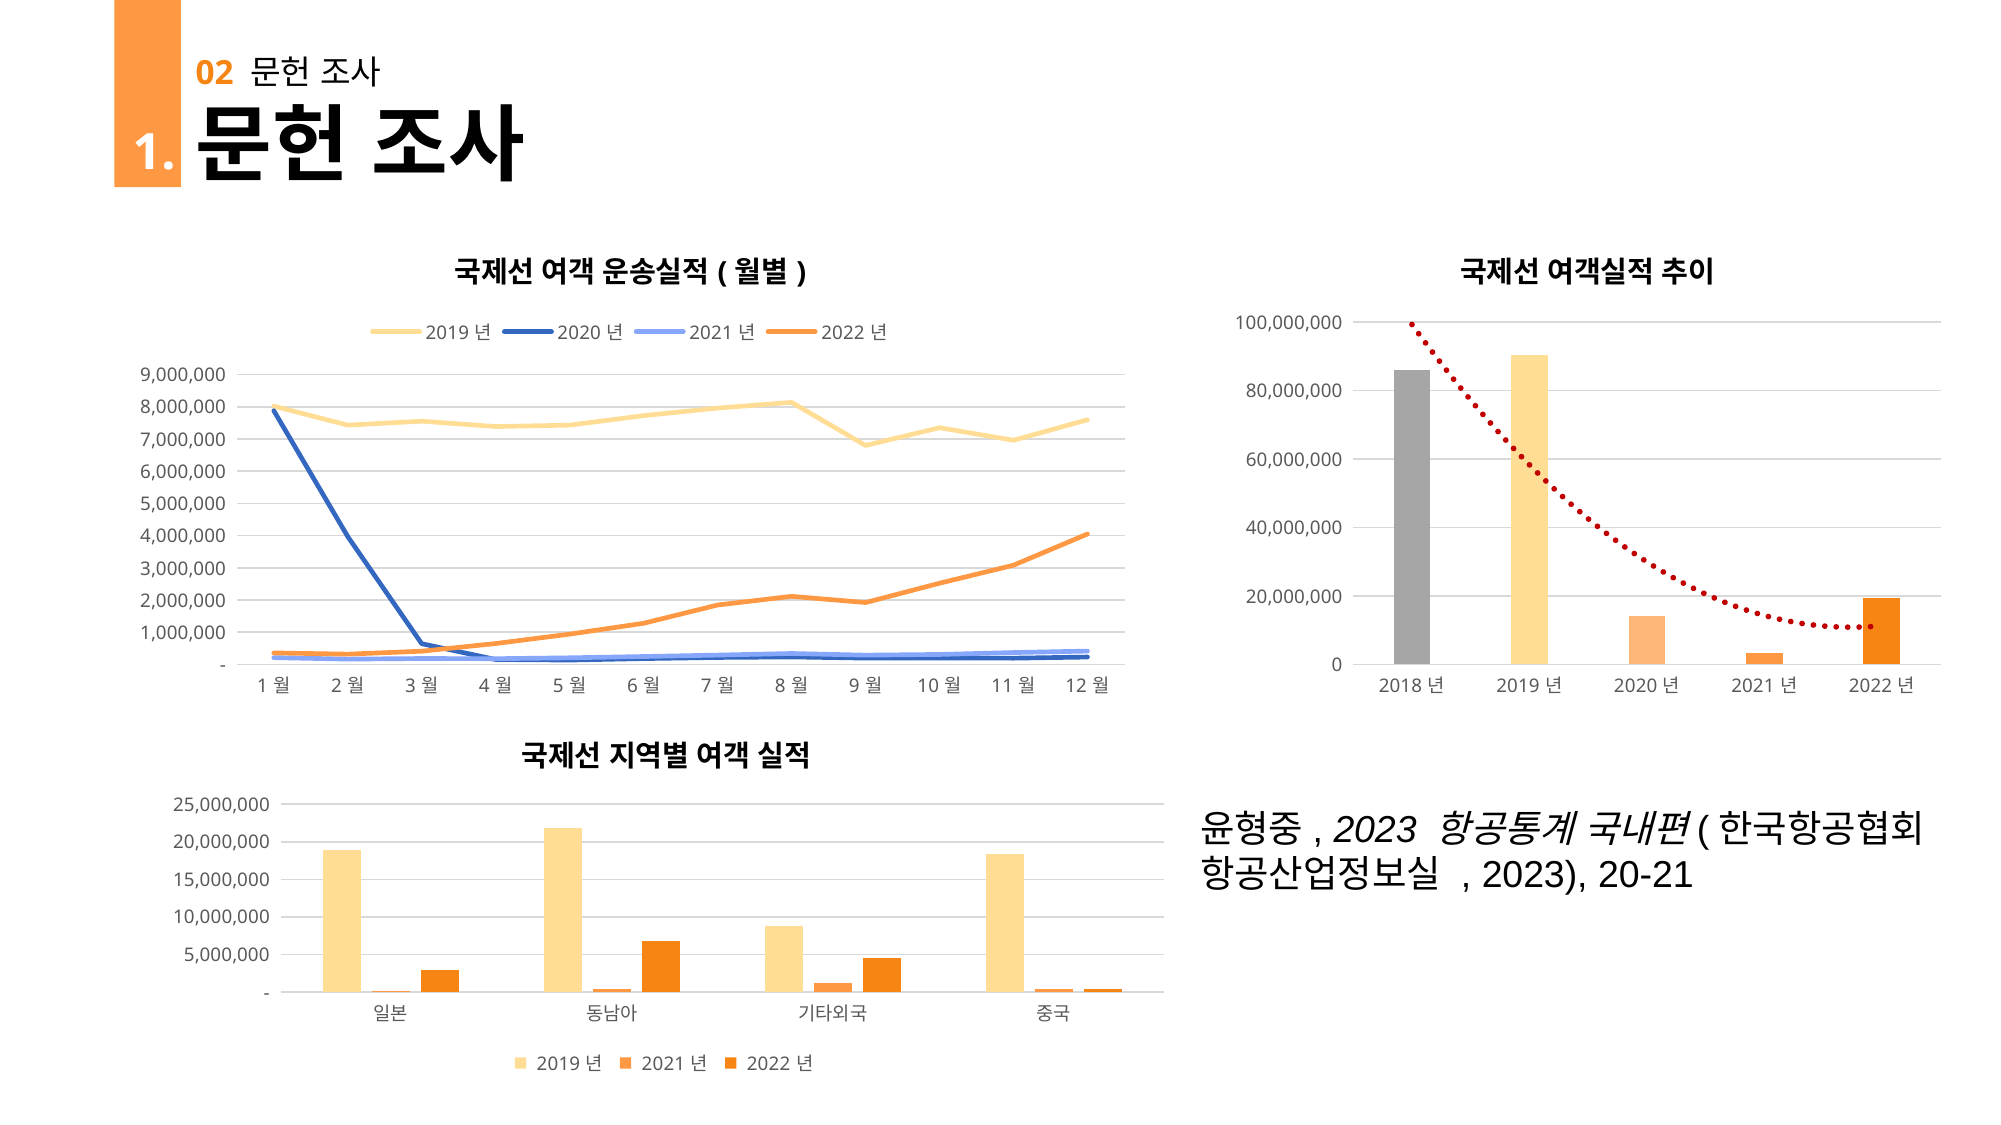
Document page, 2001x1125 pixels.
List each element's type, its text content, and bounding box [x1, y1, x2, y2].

text_box 1. [101, 112, 194, 187]
chart [1219, 221, 1956, 709]
text_box 02 문헌 조사 [180, 44, 717, 100]
text_box 윤형중, 2023 항공통계 국내편(한국항공협회 항공산업정보실 , 2023), 20-21 [1186, 797, 2000, 992]
text_box 문헌 조사 [180, 83, 1220, 199]
text_box [113, 0, 182, 112]
chart [114, 221, 1186, 1084]
